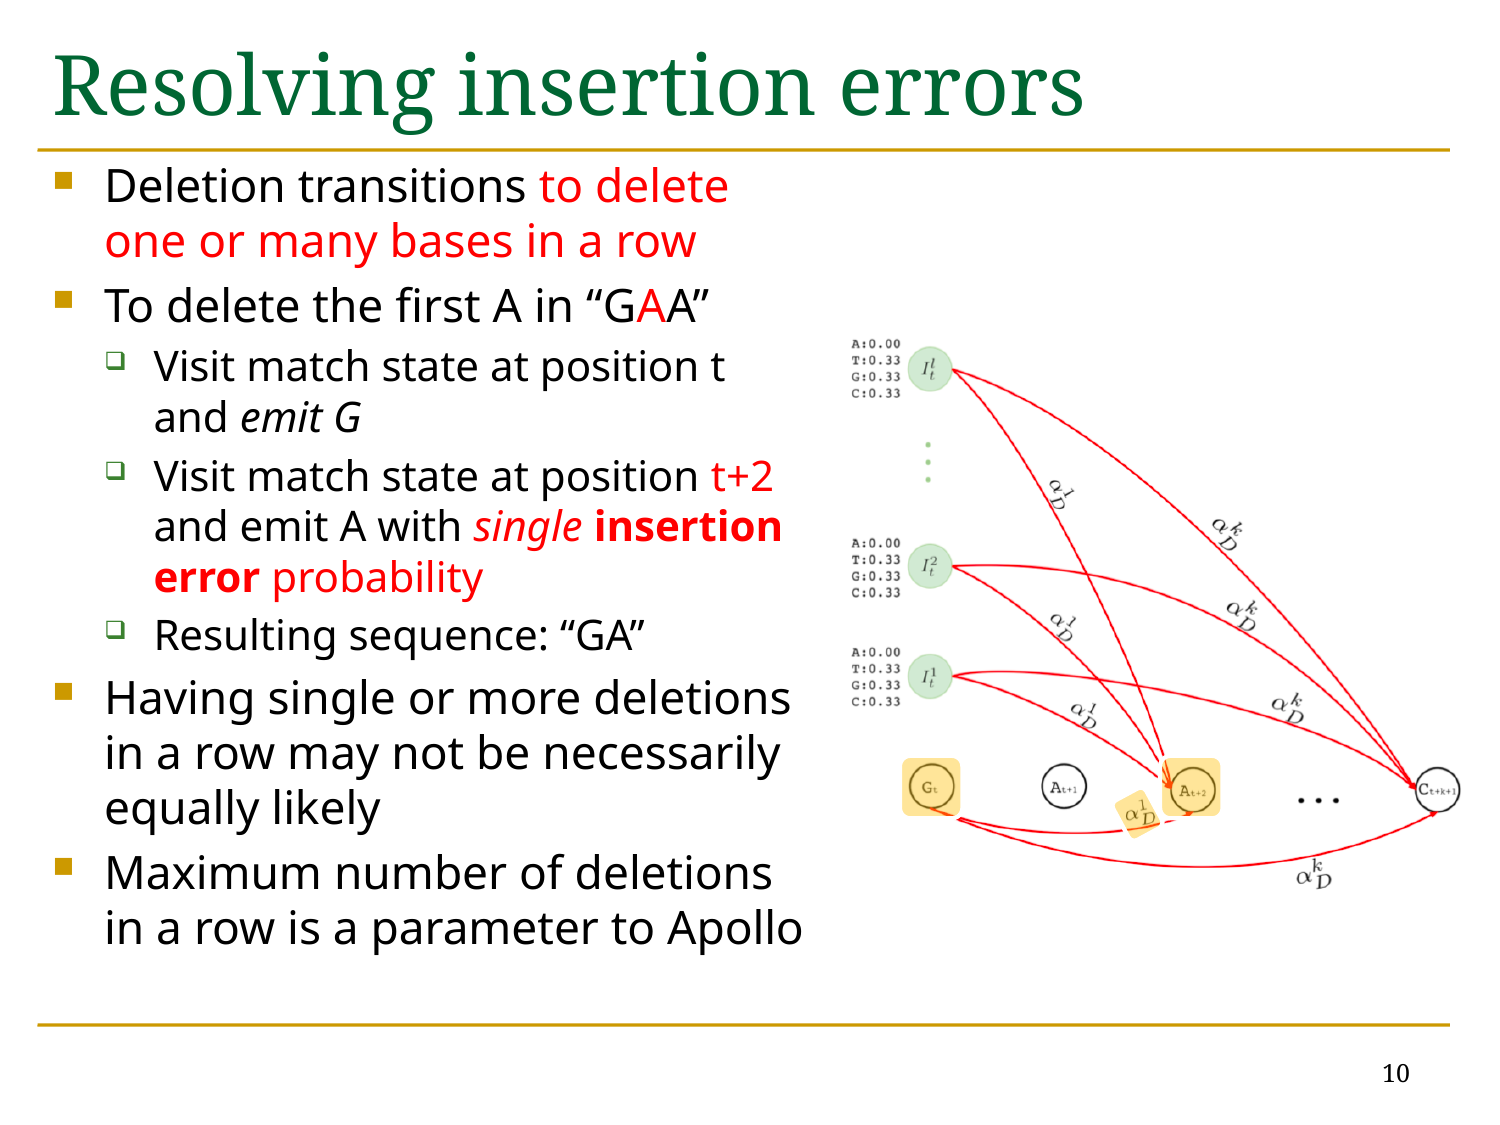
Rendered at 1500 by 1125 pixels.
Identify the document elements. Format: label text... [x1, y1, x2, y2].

picture [824, 312, 1484, 918]
list Deletion transitions to delete one or many bases in a row To delete the first A in “GAA” Visit match state at position t and emit G Visit match state at position t+2 and emit A with single insertion error probability Resulting sequence: “GA” Having single or more deletions in a row may not be necessarily equally likely Maximum number of deletions in a row is a parameter to Apollo [37, 148, 826, 1025]
title Resolving insertion errors [37, 24, 1451, 150]
slide_number 10 [1074, 1023, 1426, 1100]
